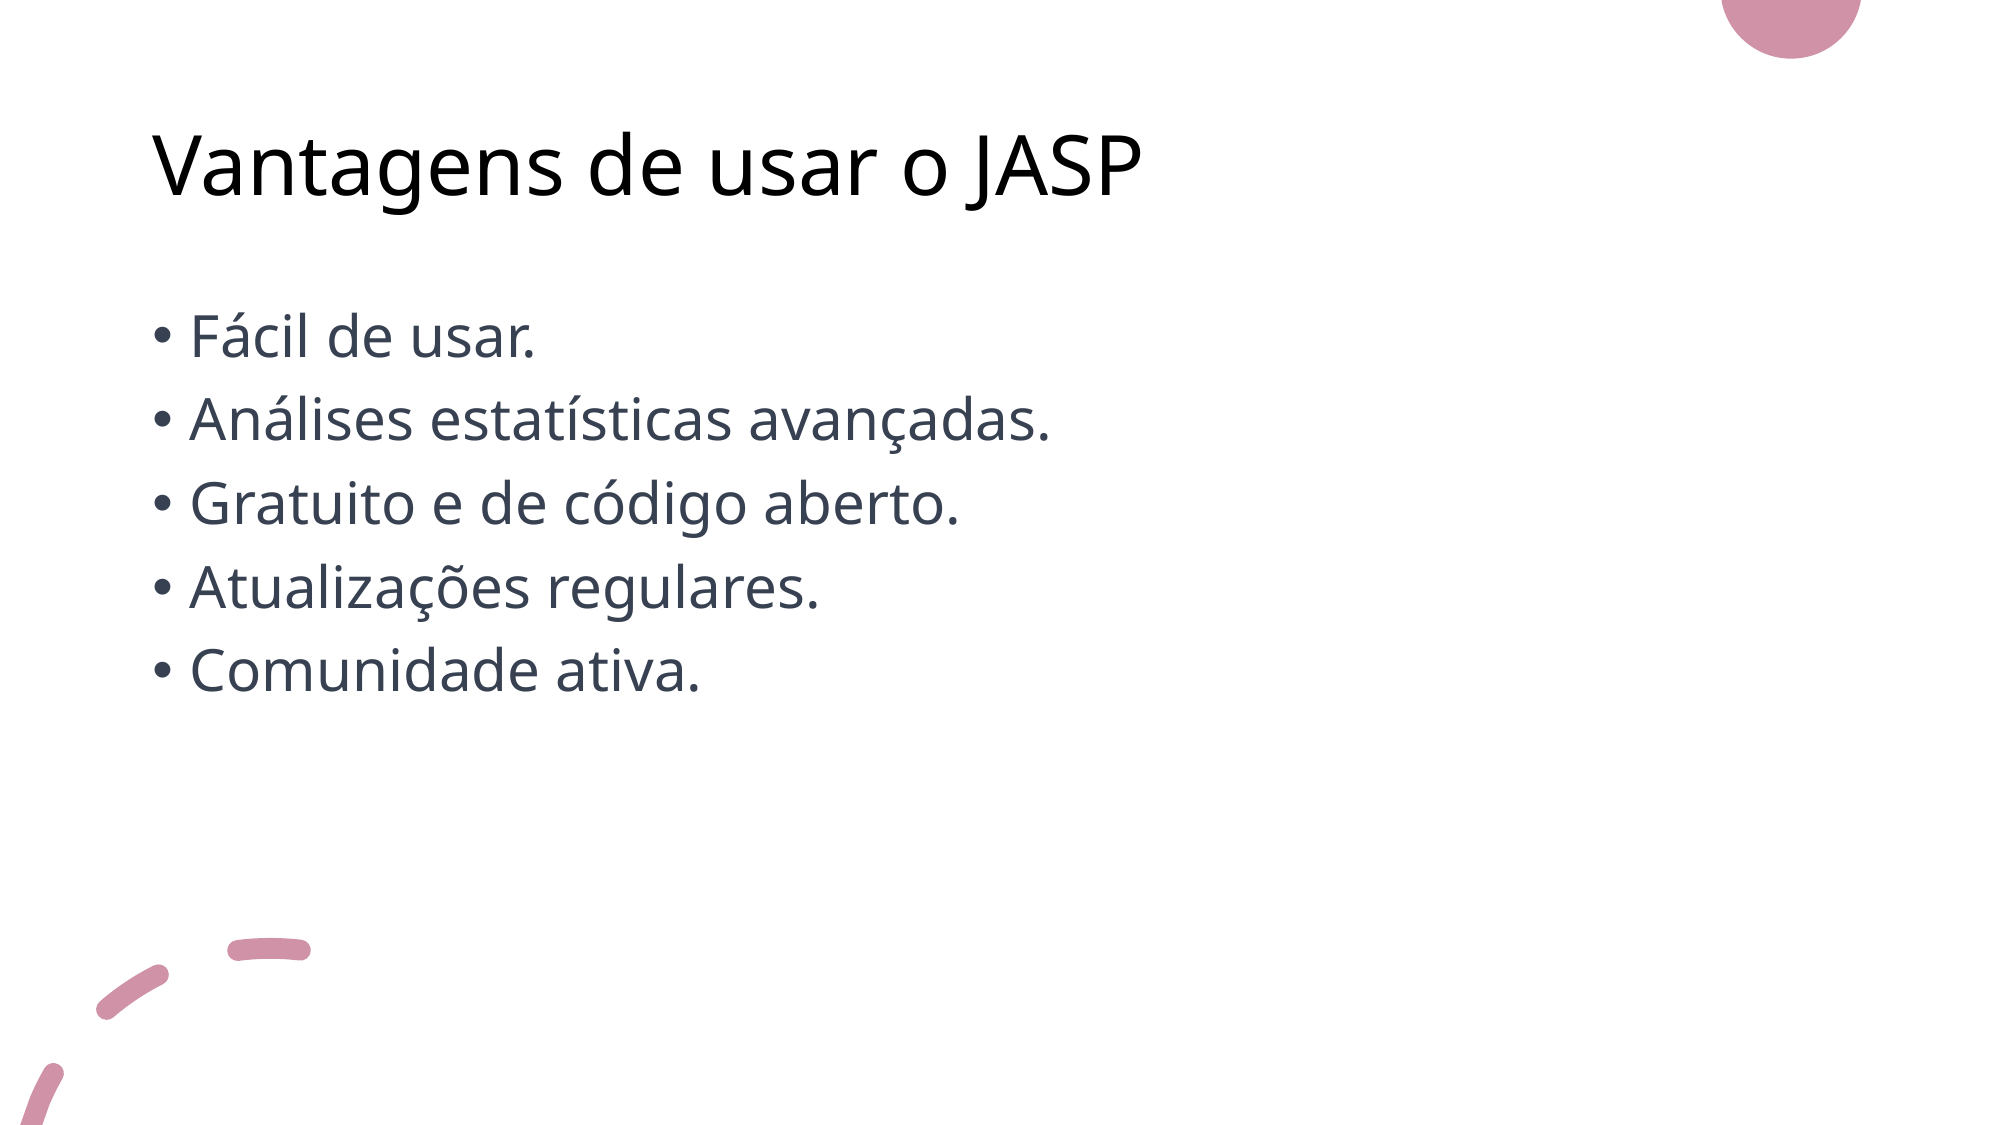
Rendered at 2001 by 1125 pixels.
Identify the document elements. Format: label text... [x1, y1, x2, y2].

title Vantagens de usar o JASP [137, 59, 1863, 278]
list Fácil de usar. Análises estatísticas avançadas. Gratuito e de código aberto. Atualizações regulares. Comunidade ativa. [137, 299, 1863, 714]
